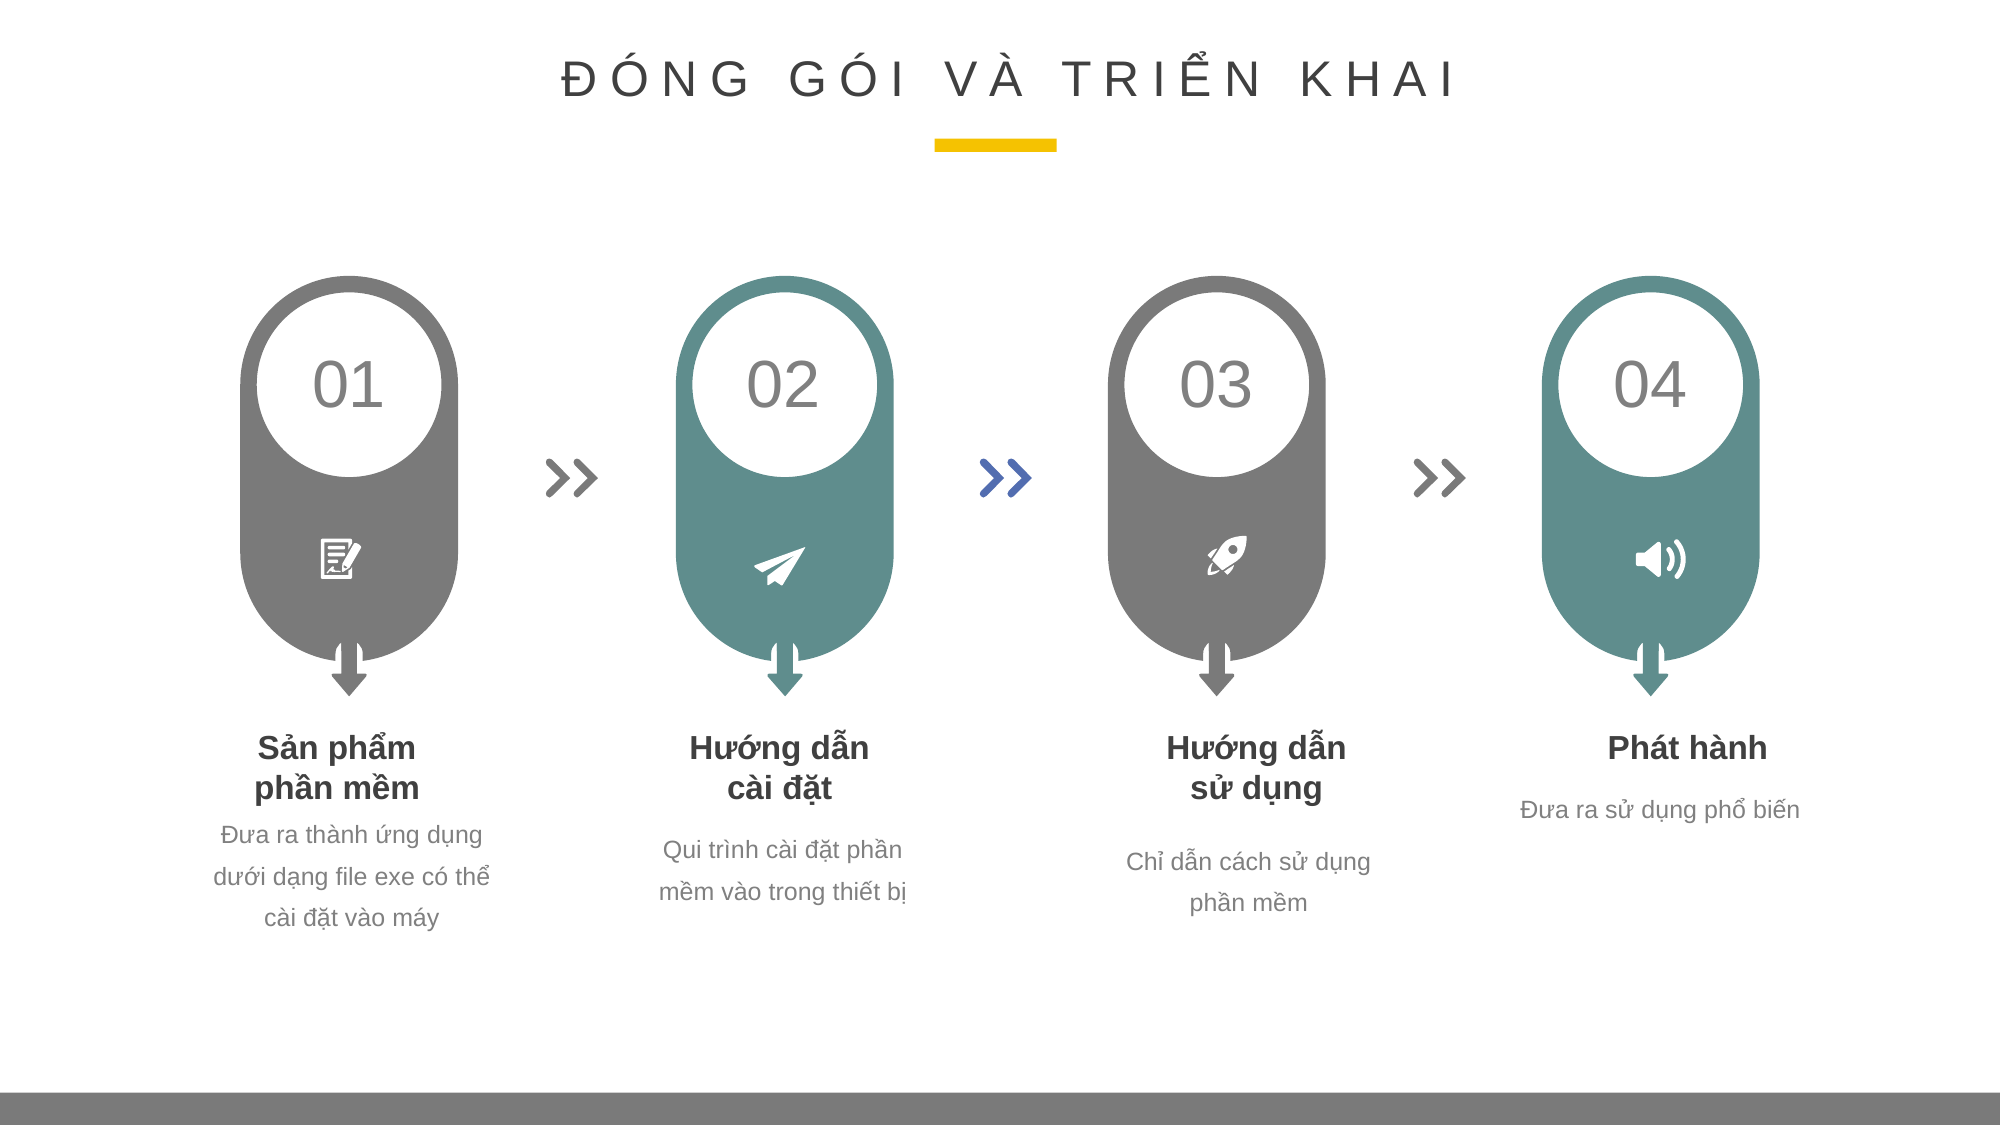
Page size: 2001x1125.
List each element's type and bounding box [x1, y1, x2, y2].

text_box [0, 39, 2000, 1125]
